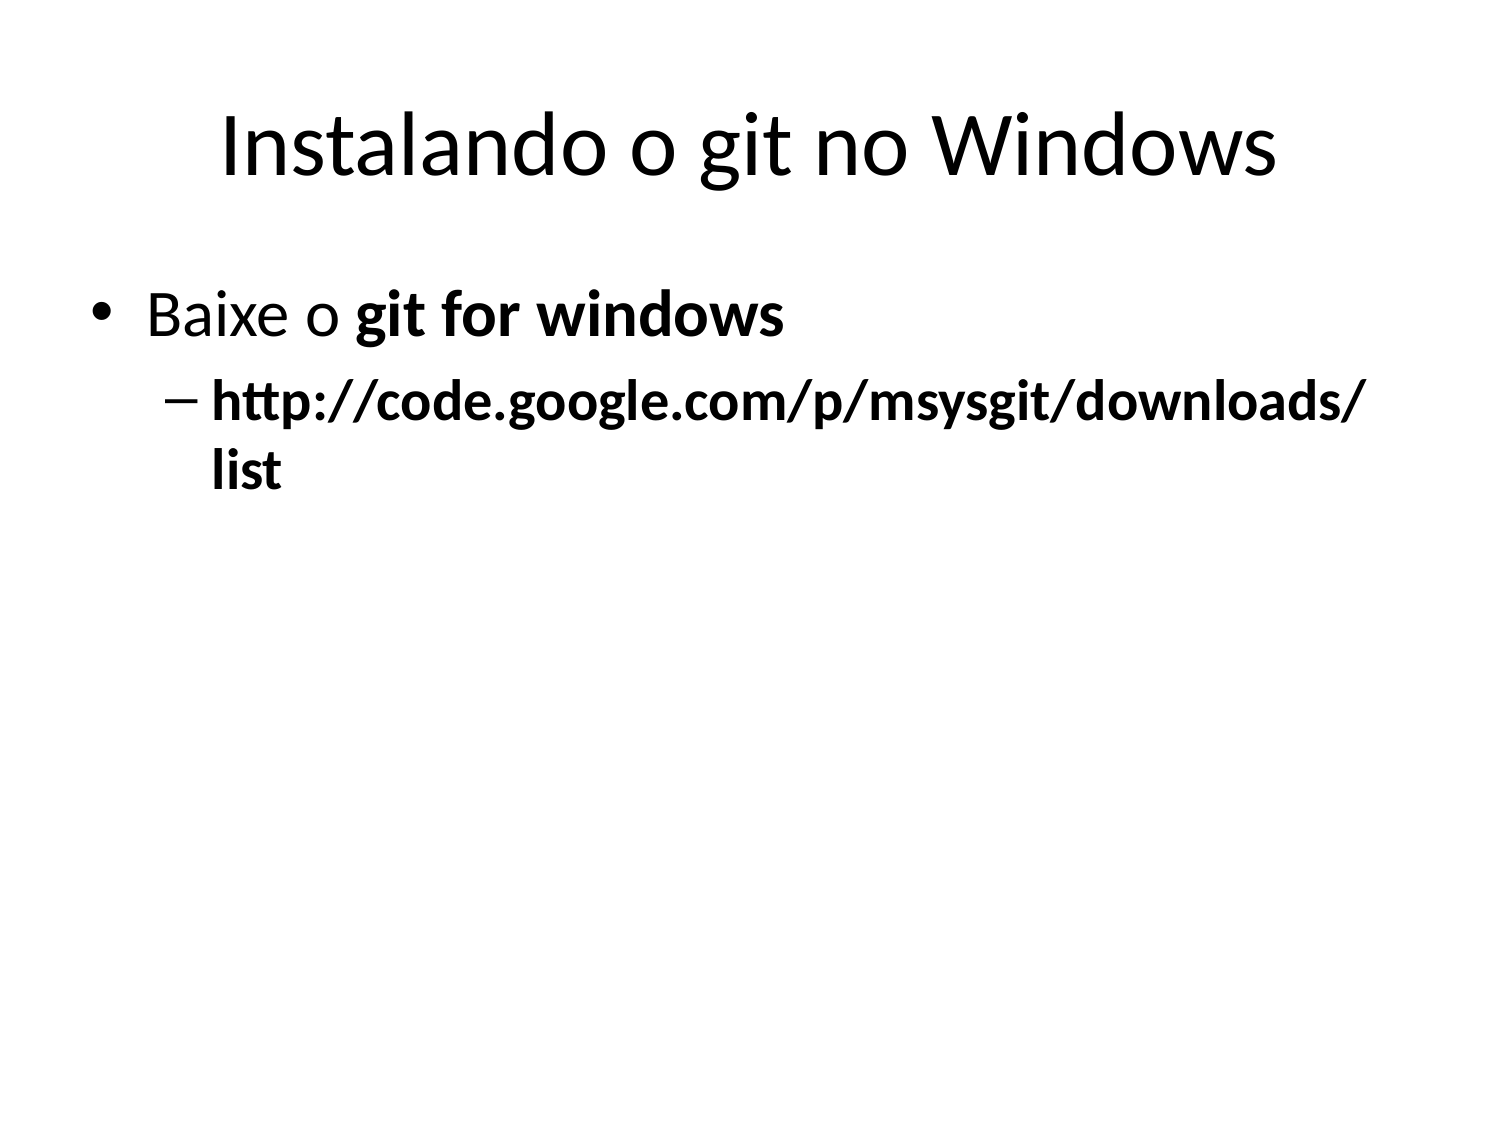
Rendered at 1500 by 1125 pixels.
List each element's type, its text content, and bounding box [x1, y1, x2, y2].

list Baixe o git for windows http://code.google.com/p/msysgit/downloads/list [75, 262, 1425, 1005]
title Instalando o git no Windows [75, 45, 1425, 233]
